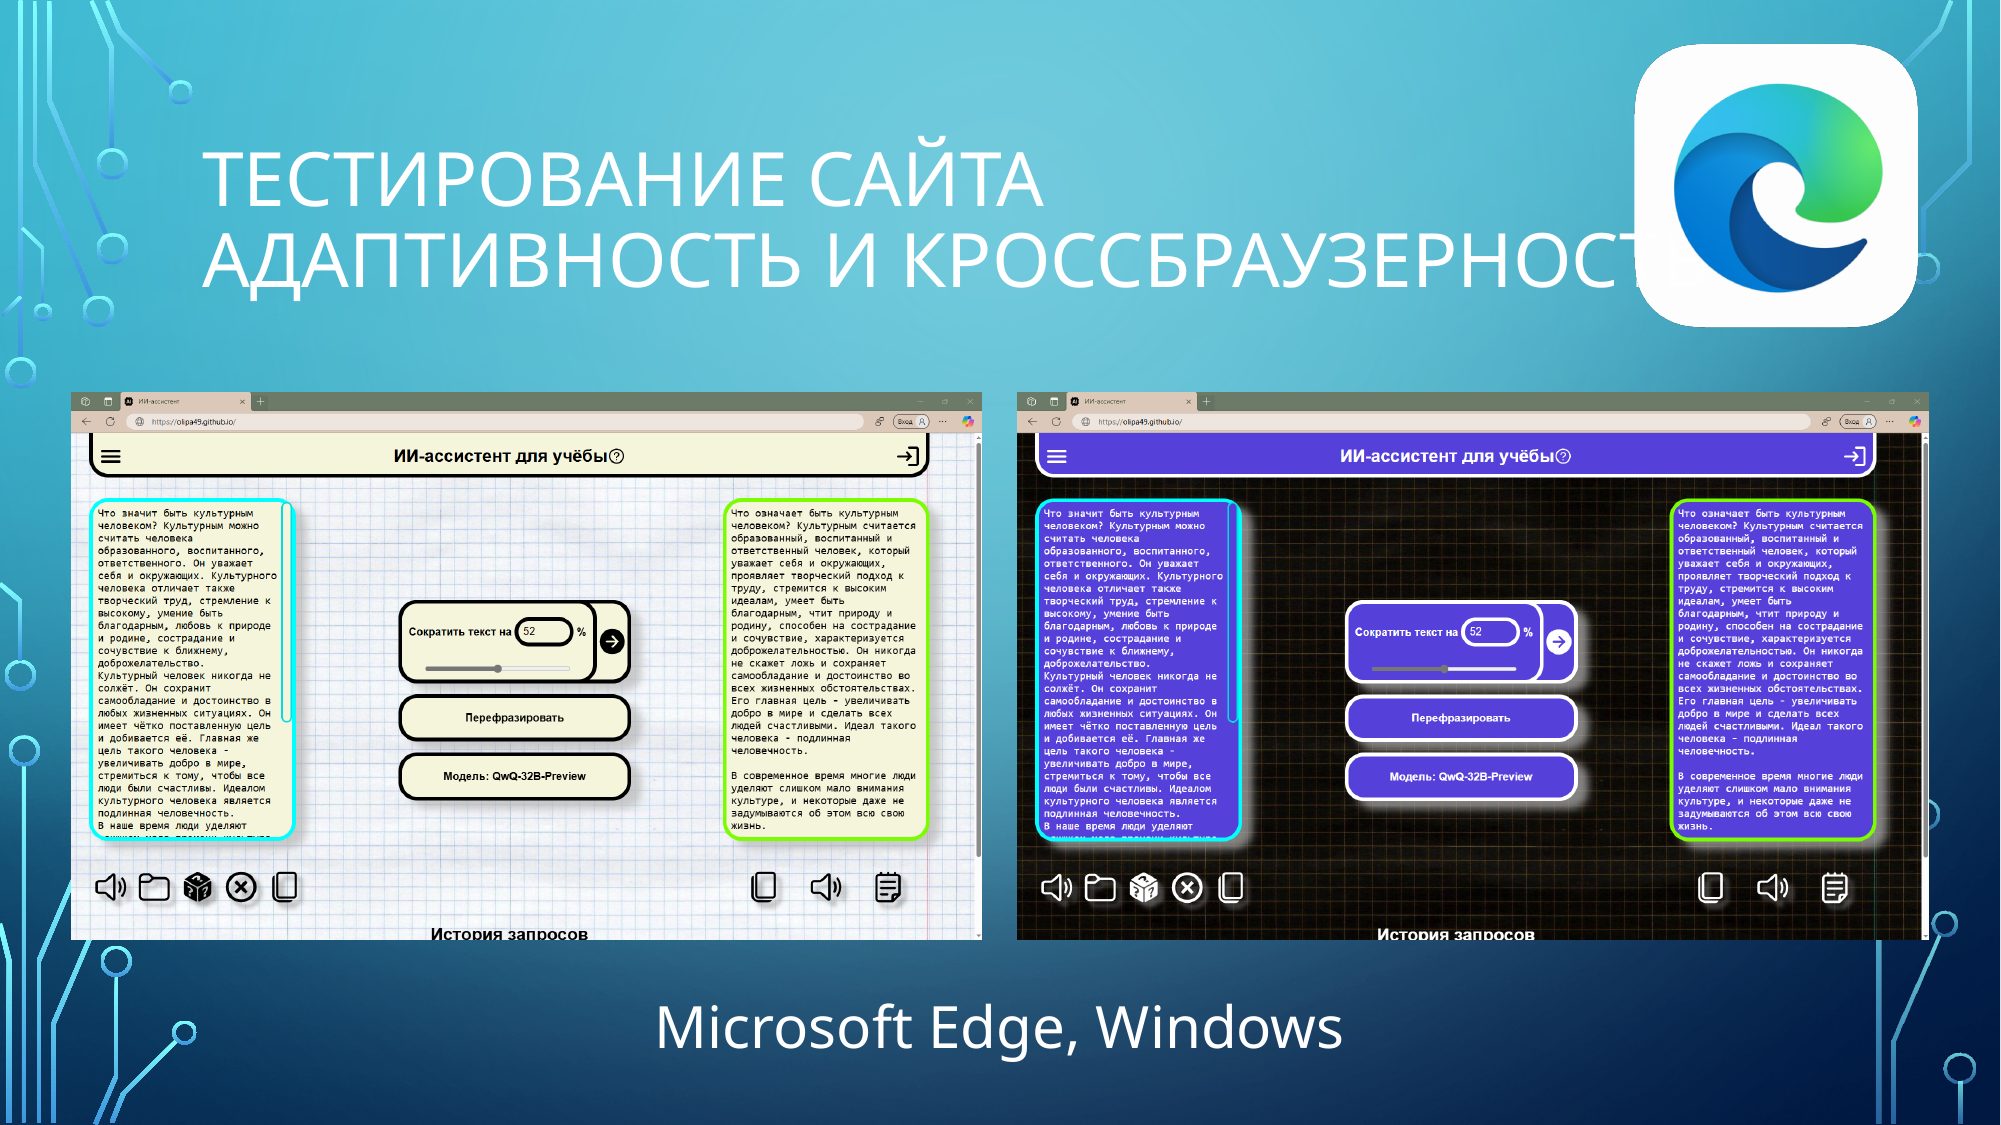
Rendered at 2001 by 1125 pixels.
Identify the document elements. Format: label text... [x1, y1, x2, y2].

picture [1634, 43, 1918, 328]
picture [71, 392, 982, 940]
list Microsoft Edge, Windows [424, 969, 1576, 1052]
picture [1016, 392, 1929, 940]
title Тестирование сайта адаптивность и кроссбраузерность [187, 101, 1813, 344]
